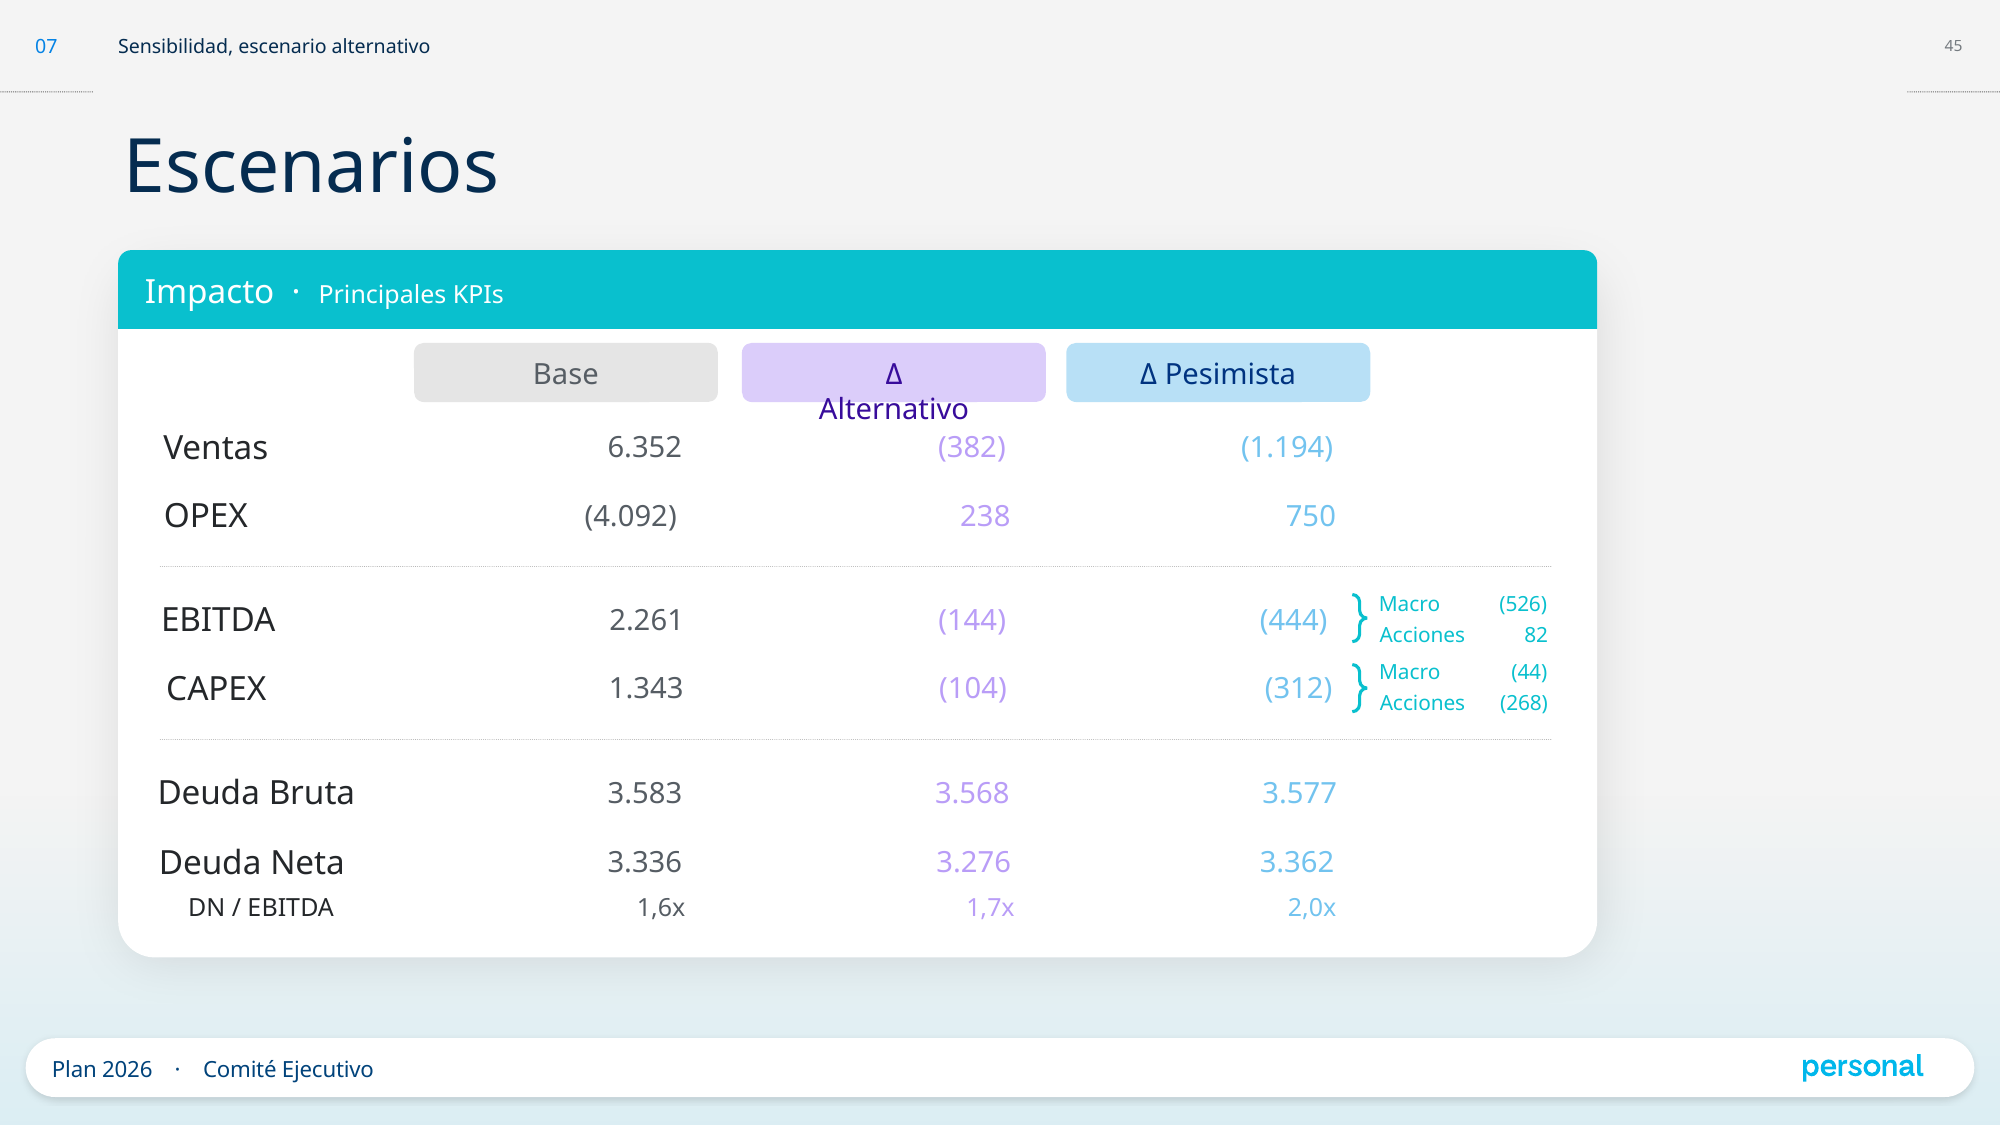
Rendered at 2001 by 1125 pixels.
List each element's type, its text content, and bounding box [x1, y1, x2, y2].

text_box 45 [1940, 35, 1967, 55]
text_box Escenarios [123, 127, 500, 208]
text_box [117, 249, 1598, 958]
